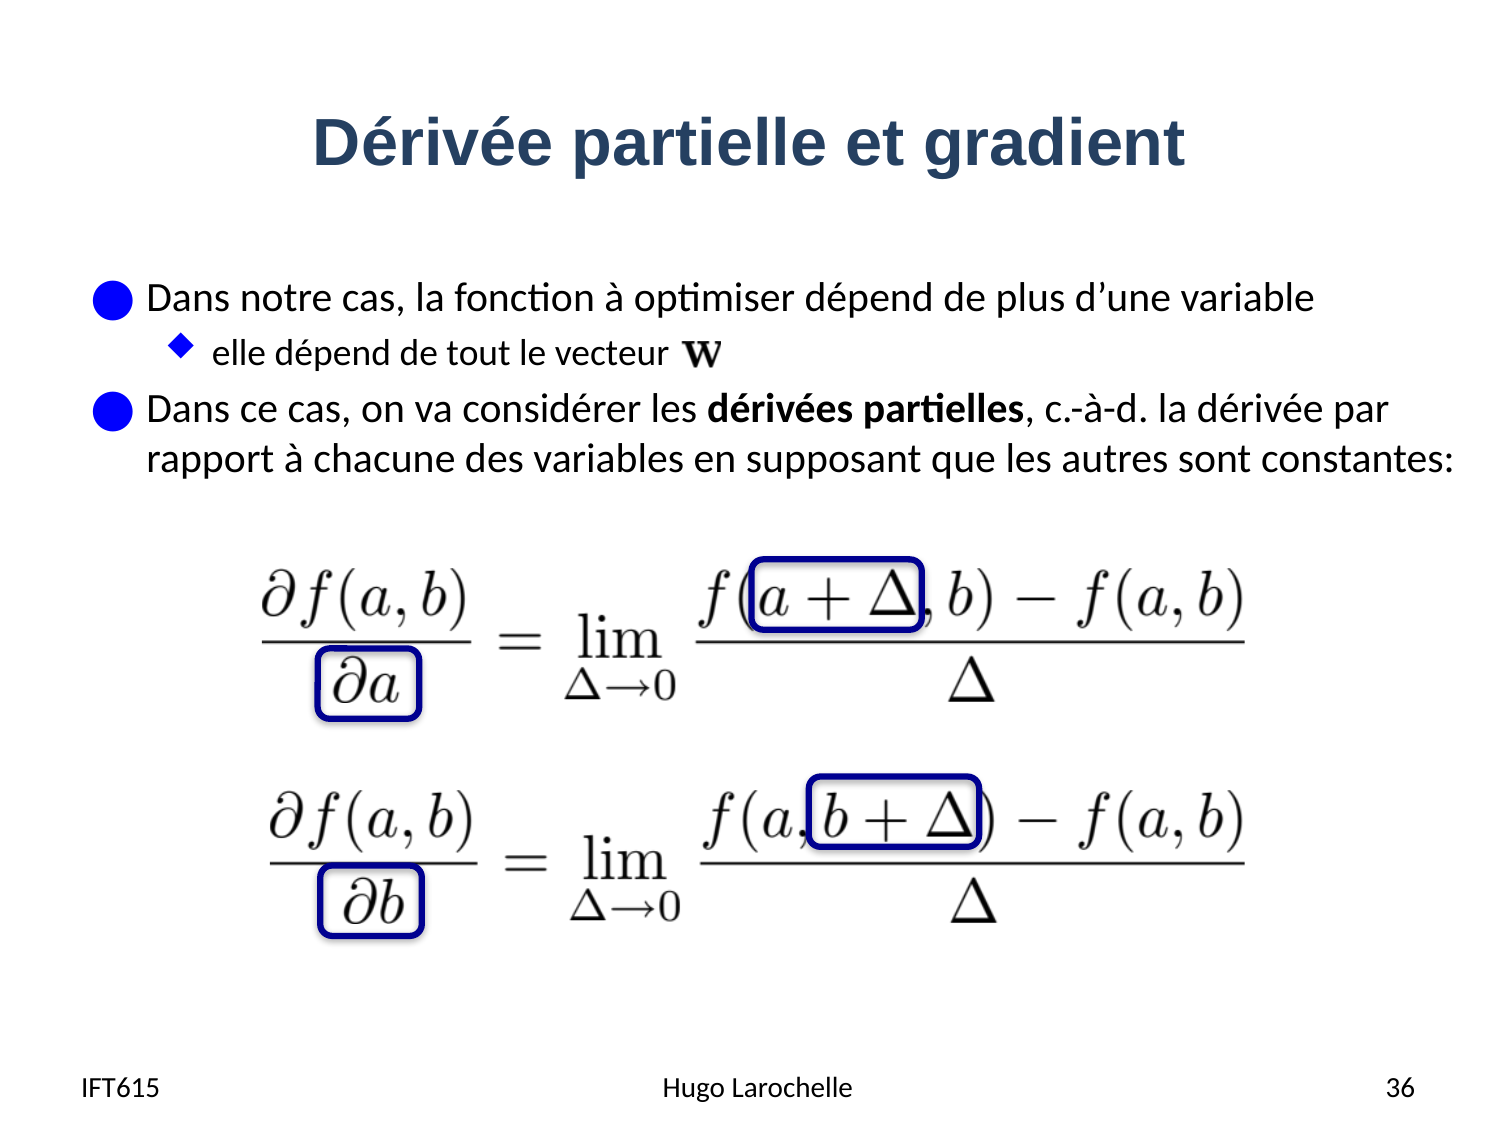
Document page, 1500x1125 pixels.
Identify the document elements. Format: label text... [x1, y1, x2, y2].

slide_number IFT615 [66, 1056, 356, 1117]
slide_number 36 [1080, 1056, 1431, 1117]
picture [269, 789, 317, 925]
picture [980, 566, 1245, 703]
picture [680, 341, 722, 368]
title Dérivée partielle et gradient [75, 45, 1425, 233]
footer Hugo Larochelle [520, 1056, 996, 1117]
picture [980, 789, 1245, 925]
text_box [317, 559, 980, 937]
picture [261, 566, 317, 703]
list Dans notre cas, la fonction à optimiser dépend de plus d’une variable elle dépend de tout le vecteur Dans ce cas, on va considérer les dérivées partielles, c.-à-d. la dérivée par rapport à chacune des variables en supposant que les autres sont constantes: [75, 262, 1483, 1005]
